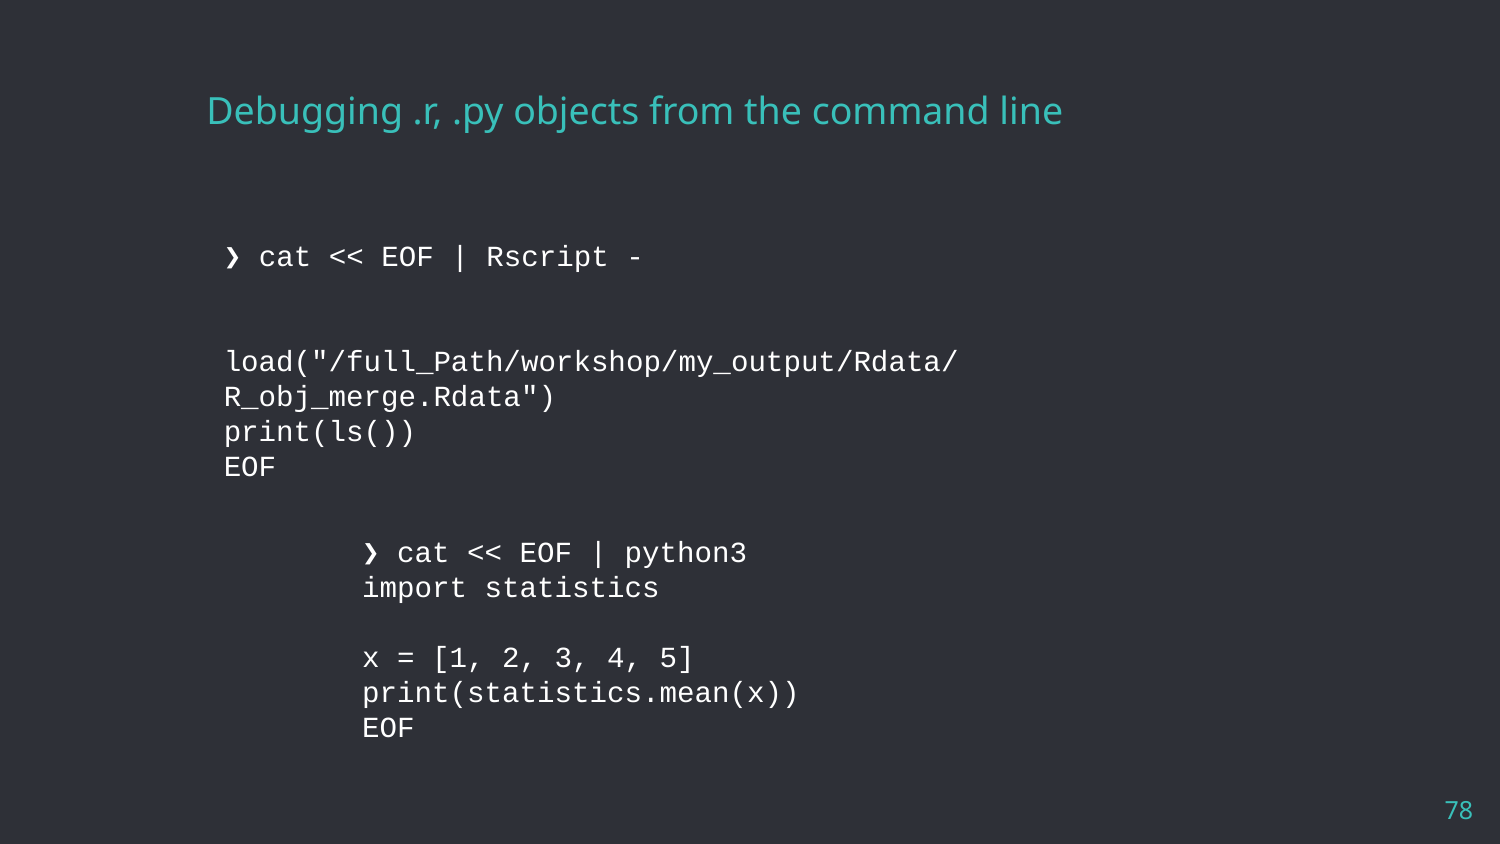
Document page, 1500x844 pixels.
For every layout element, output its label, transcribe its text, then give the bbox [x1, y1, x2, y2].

slide_number 78 [1398, 779, 1489, 832]
title Debugging .r, .py objects from the command line [191, 90, 1317, 147]
text_box ❯ cat << EOF | Rscript - load("/full_Path/workshop/my_output/Rdata/R_obj_merge.Rdata") print(ls()) EOF [208, 229, 1299, 490]
text_box ❯ cat << EOF | python3 import statistics x = [1, 2, 3, 4, 5] print(statistics.mean(x)) EOF [347, 526, 815, 751]
